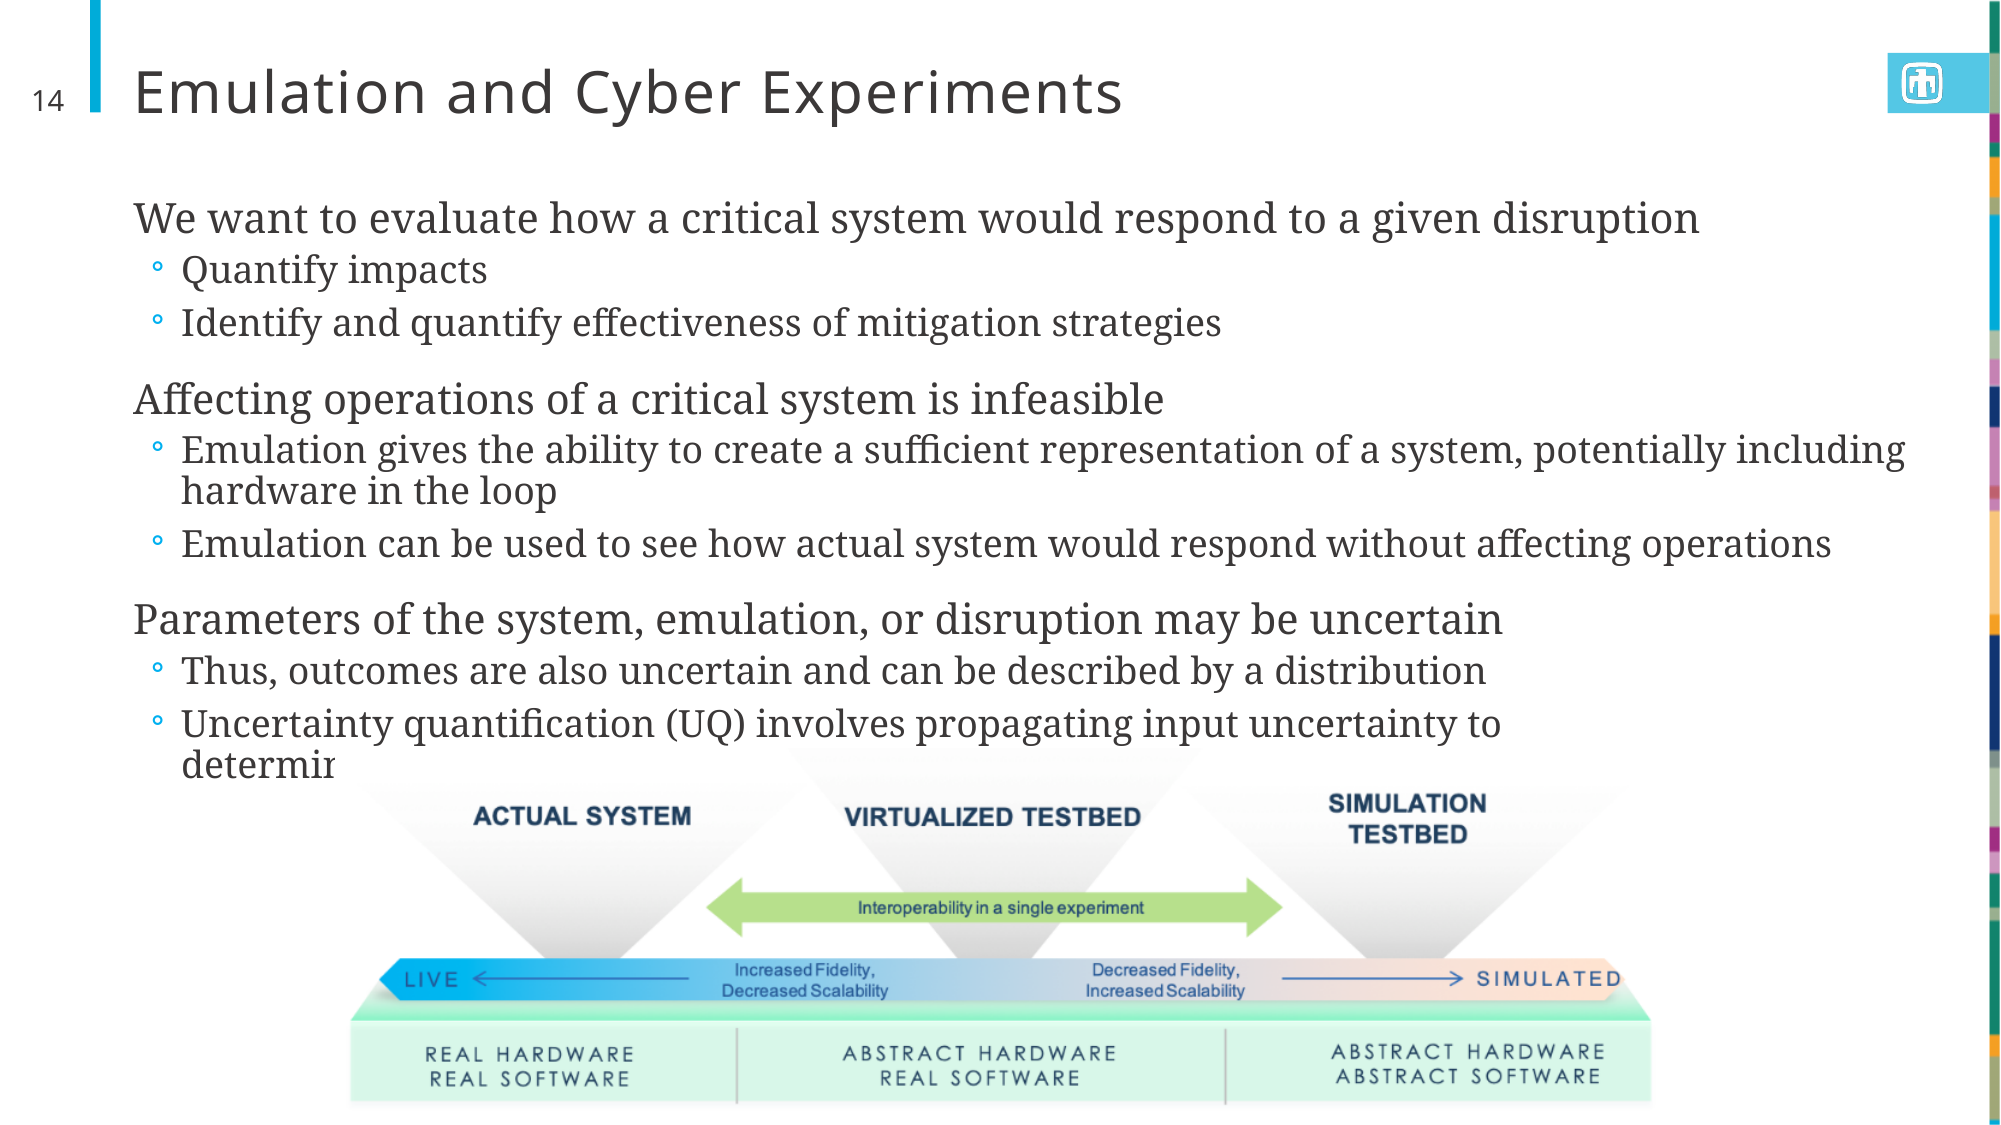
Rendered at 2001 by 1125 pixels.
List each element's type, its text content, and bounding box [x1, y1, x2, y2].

picture [1990, 1, 1999, 215]
title Emulation and Cyber Experiments [118, 58, 1769, 153]
picture [1990, 330, 1999, 1120]
list We want to evaluate how a critical system would respond to a given disruption Quantify impacts Identify and quantify effectiveness of mitigation strategies Affecting operations of a critical system is infeasible Emulation gives the ability to create a sufficient representation of a system, potentially including hardware in the loop Emulation can be used to see how actual system would respond without affecting operations Parameters of the system, emulation, or disruption may be uncertain Thus, outcomes are also uncertain and can be described by a distribution Uncertainty quantification (UQ) involves propagating input uncertainty to determine/approximate the distribution of outcomes [118, 190, 1908, 928]
slide_number 14 [10, 71, 80, 132]
picture [1901, 62, 1944, 104]
picture [334, 747, 1666, 1124]
